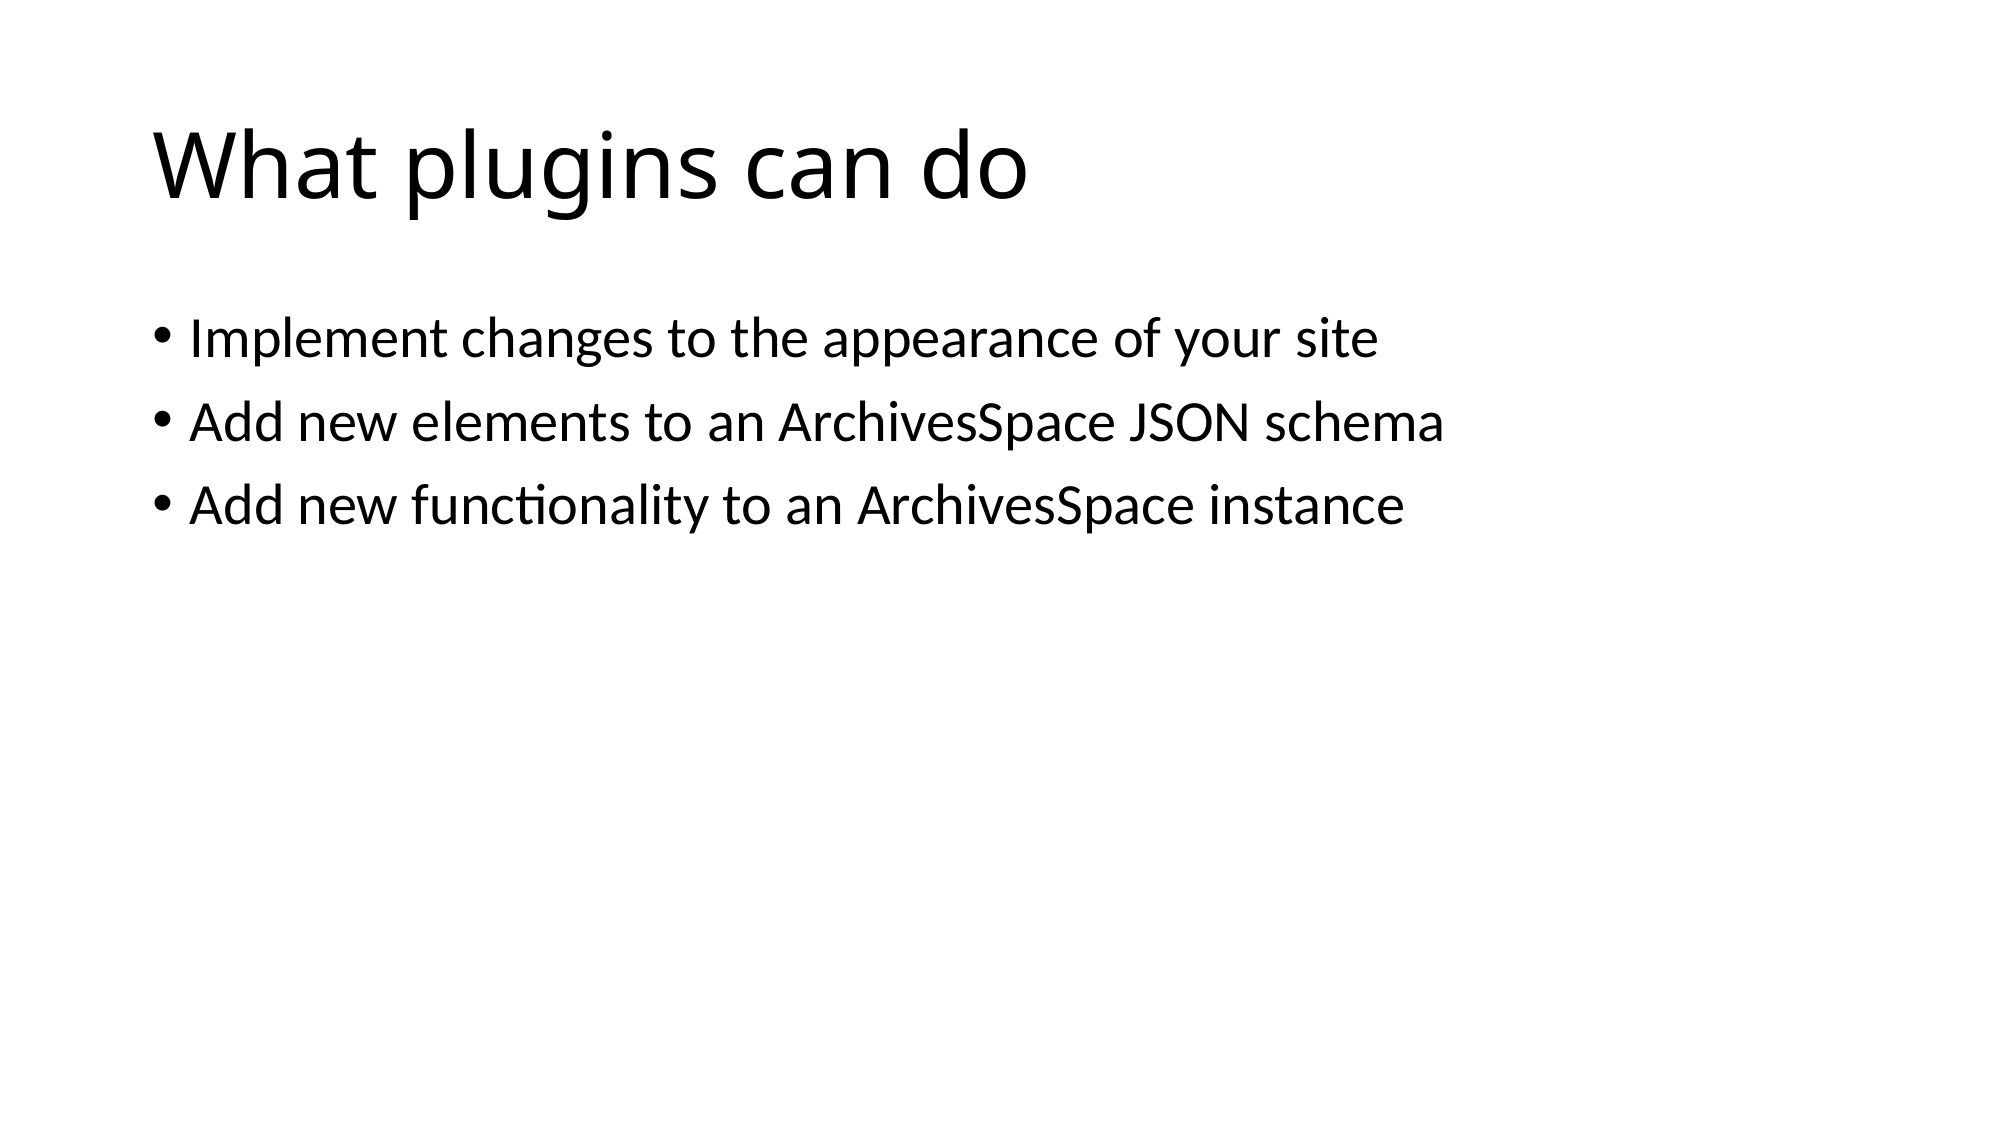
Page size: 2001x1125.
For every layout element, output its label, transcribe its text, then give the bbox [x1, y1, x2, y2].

list Implement changes to the appearance of your site Add new elements to an ArchivesSpace JSON schema Add new functionality to an ArchivesSpace instance [137, 299, 1863, 1014]
title What plugins can do [137, 59, 1863, 278]
